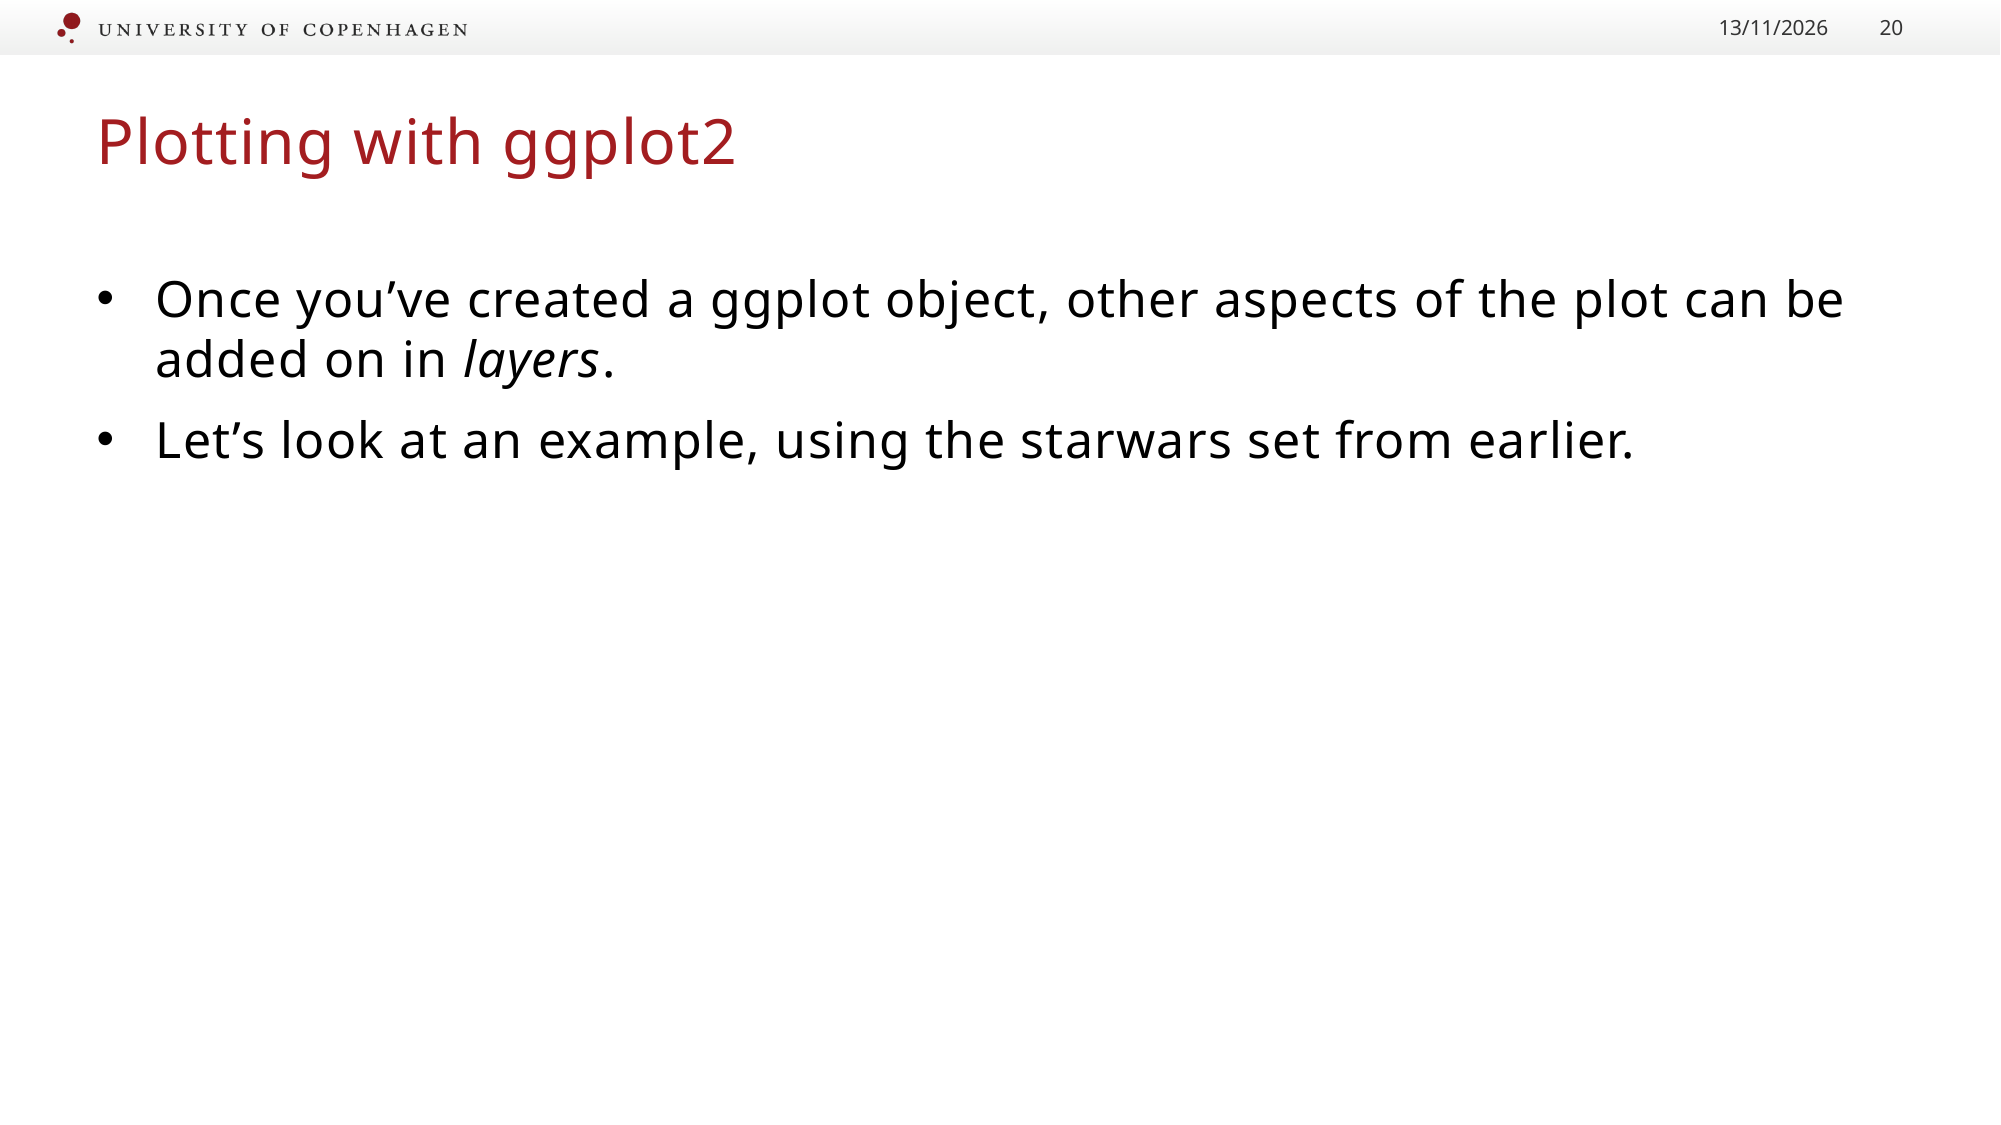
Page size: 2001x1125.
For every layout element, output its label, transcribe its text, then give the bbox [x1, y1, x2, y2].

title Plotting with ggplot2 [96, 101, 1904, 244]
list Once you’ve created a ggplot object, other aspects of the plot can be added on in layers. Let’s look at an example, using the starwars set from earlier. [96, 267, 1904, 1034]
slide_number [1694, 14, 1829, 43]
picture [92, 15, 475, 42]
slide_number 20 [1840, 14, 1904, 43]
